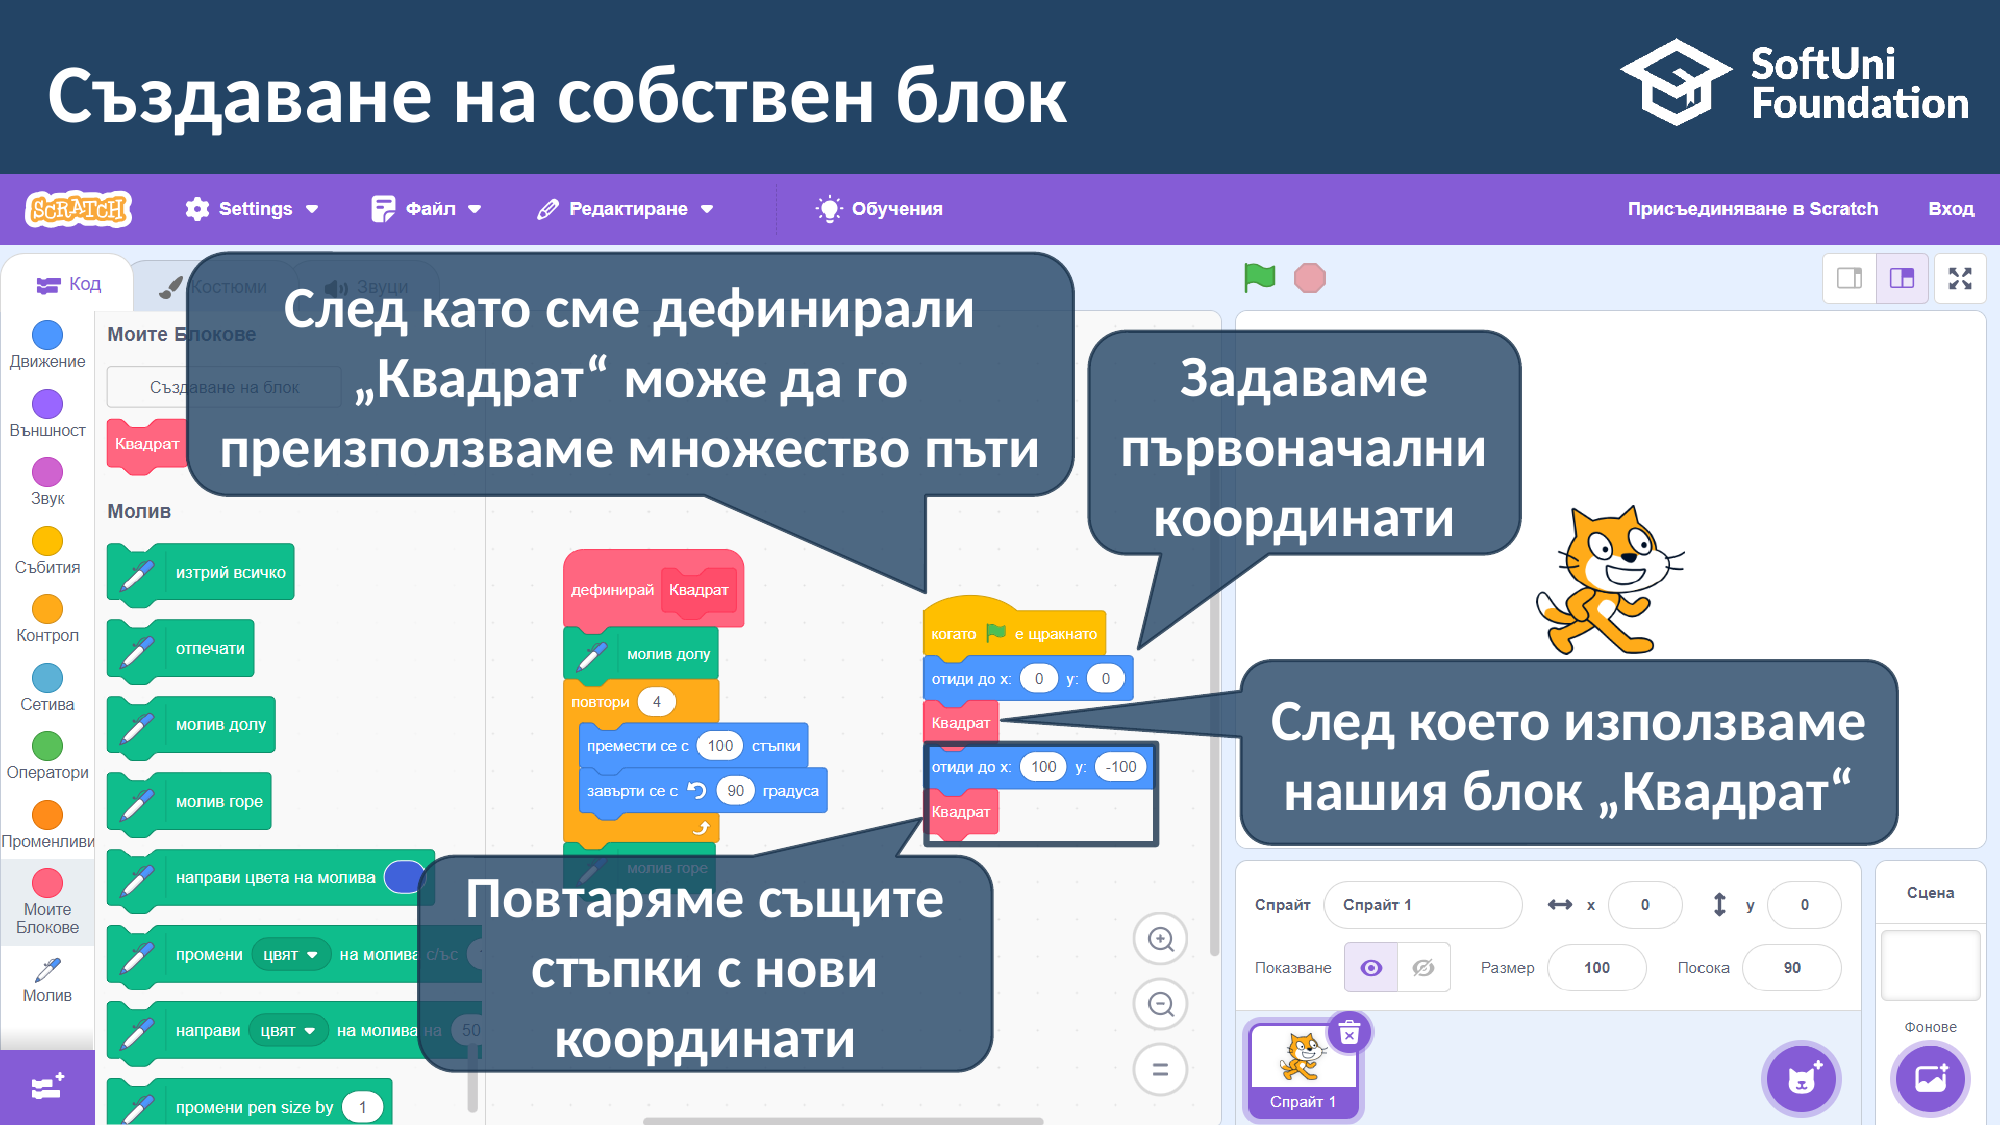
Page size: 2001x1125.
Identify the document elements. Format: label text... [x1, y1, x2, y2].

title Създаване на собствен блок [31, 16, 1591, 162]
picture [1619, 38, 1968, 126]
picture [0, 174, 2000, 1125]
